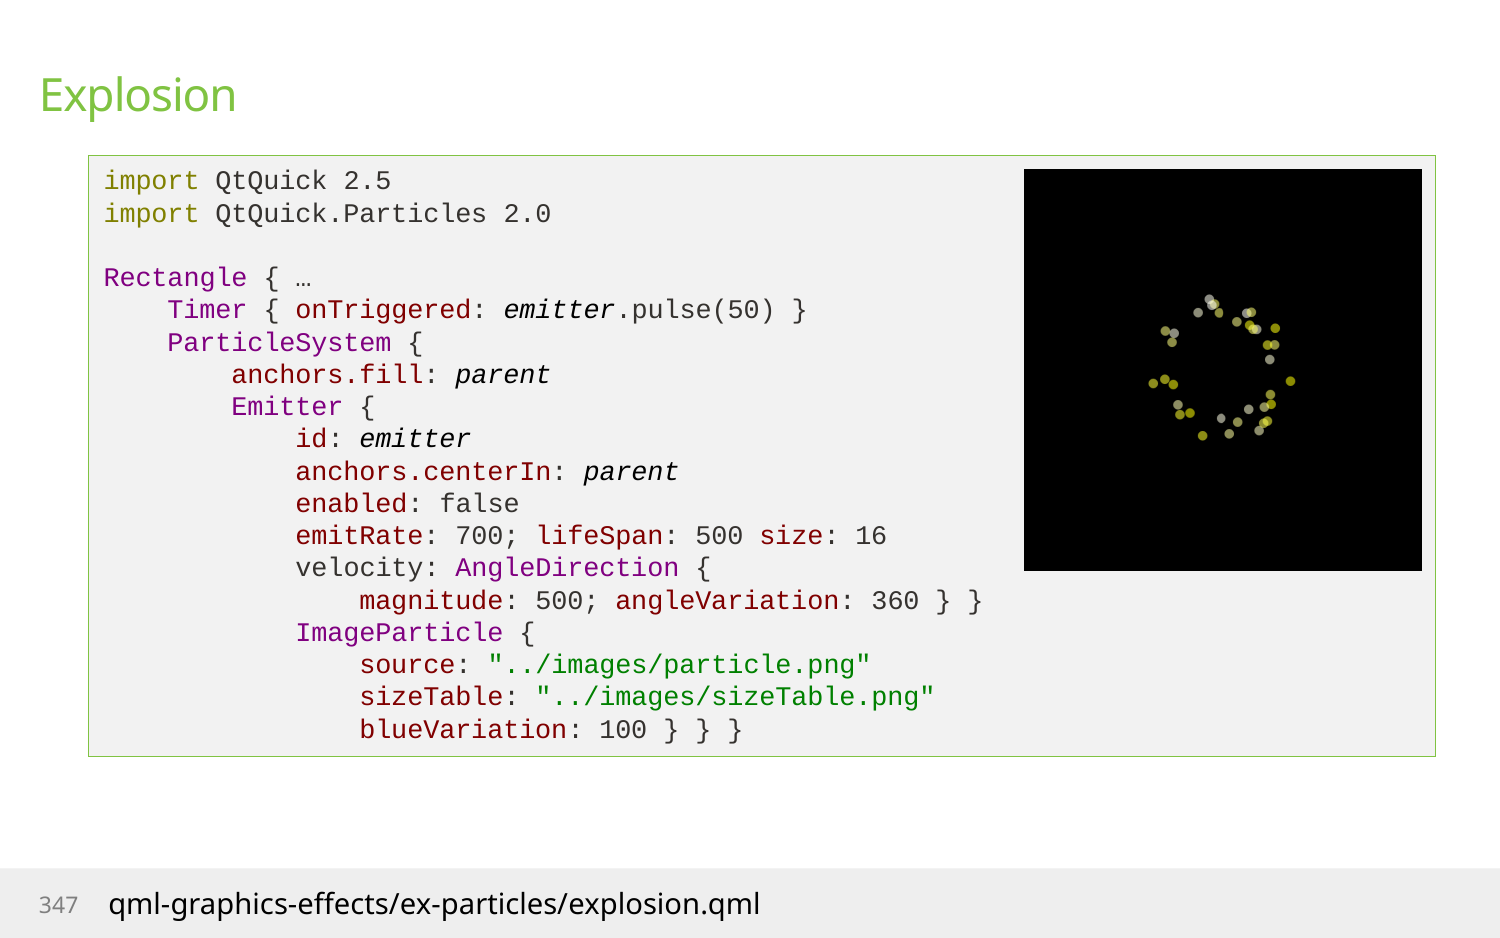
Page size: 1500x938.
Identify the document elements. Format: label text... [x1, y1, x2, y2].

picture [1024, 169, 1422, 571]
text_box qml-graphics-effects/ex-particles/explosion.qml [93, 884, 1315, 928]
title Explosion [39, 66, 1052, 196]
slide_number 347 [39, 892, 93, 921]
text_box import QtQuick 2.5 import QtQuick.Particles 2.0 Rectangle { … Timer { onTriggered: emitter.pulse(50) } ParticleSystem { anchors.fill: parent Emitter { id: emitter anchors.centerIn: parent enabled: false emitRate: 700; lifeSpan: 500 size: 16 velocity: AngleDirection { magnitude: 500; angleVariation: 360 } } ImageParticle { source: "../images/particle.png" sizeTable: "../images/sizeTable.png" blueVariation: 100 } } } [88, 155, 1436, 757]
